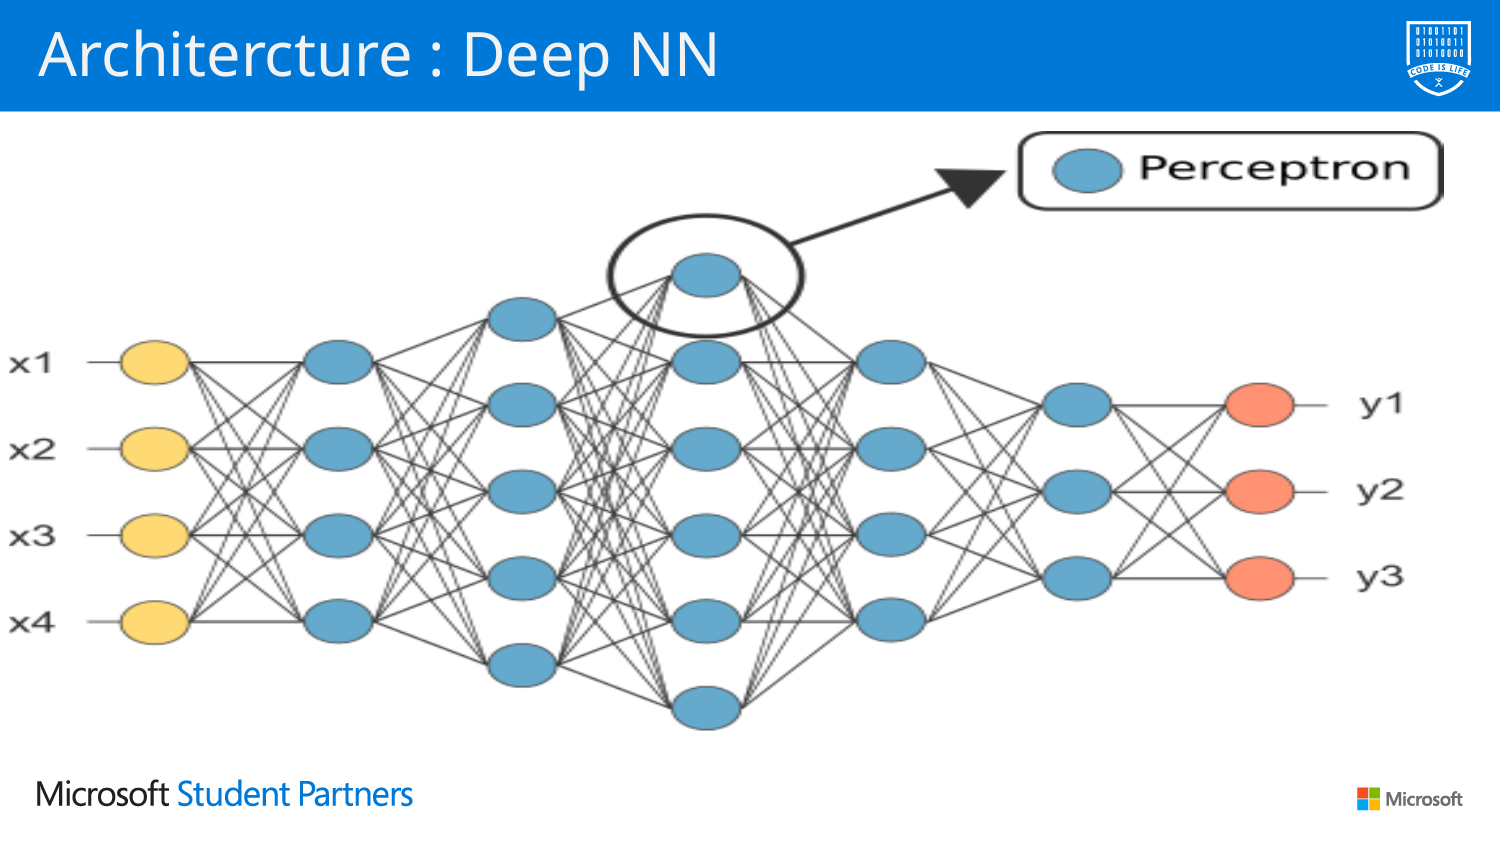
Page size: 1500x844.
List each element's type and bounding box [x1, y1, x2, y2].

list [9, 131, 1444, 744]
picture [0, 0, 1500, 844]
